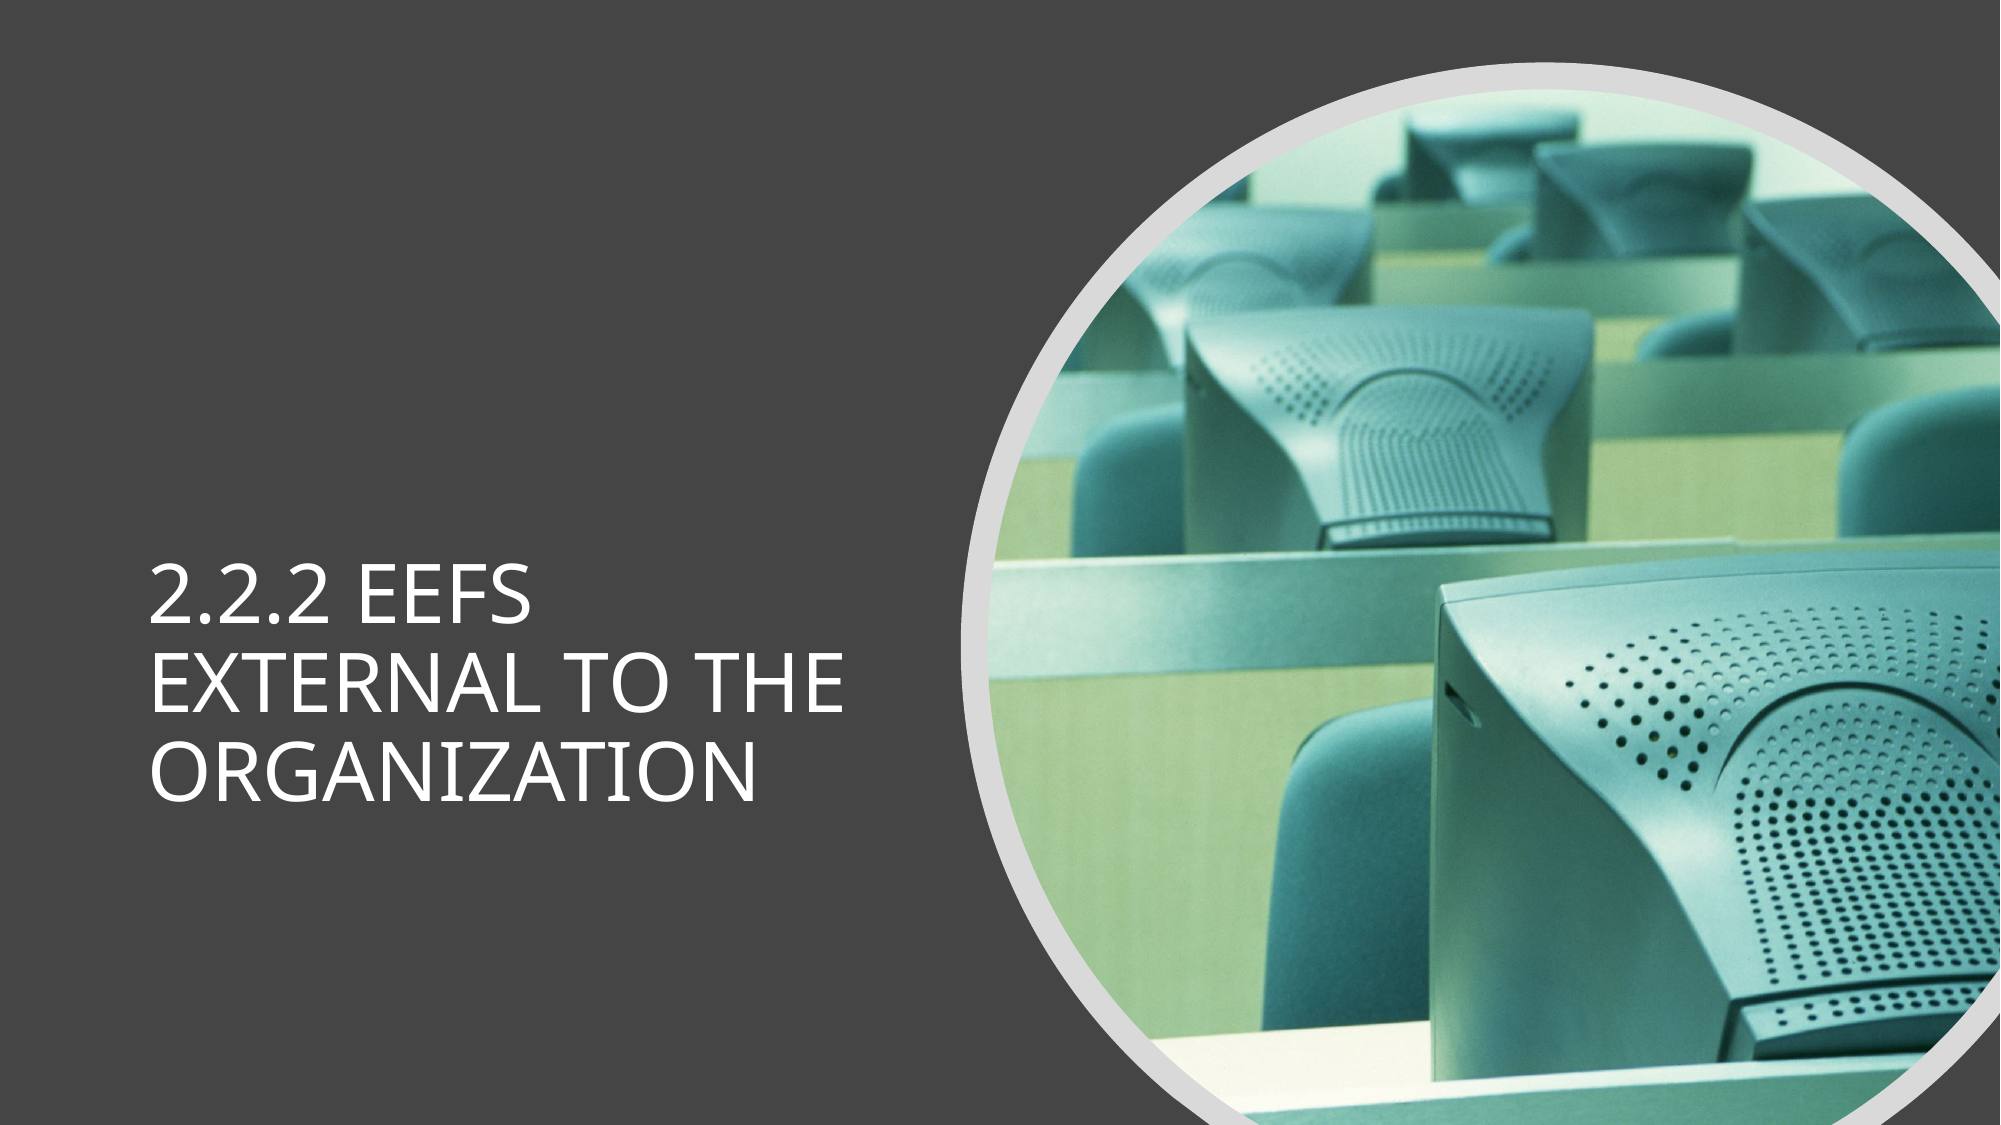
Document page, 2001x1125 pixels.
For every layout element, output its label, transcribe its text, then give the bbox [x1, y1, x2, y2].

picture [987, 89, 2000, 1125]
title 2.2.2 EEFS EXTERNAL TO THE ORGANIZATION [131, 544, 875, 886]
text_box [959, 469, 987, 824]
text_box [1366, 61, 1724, 89]
